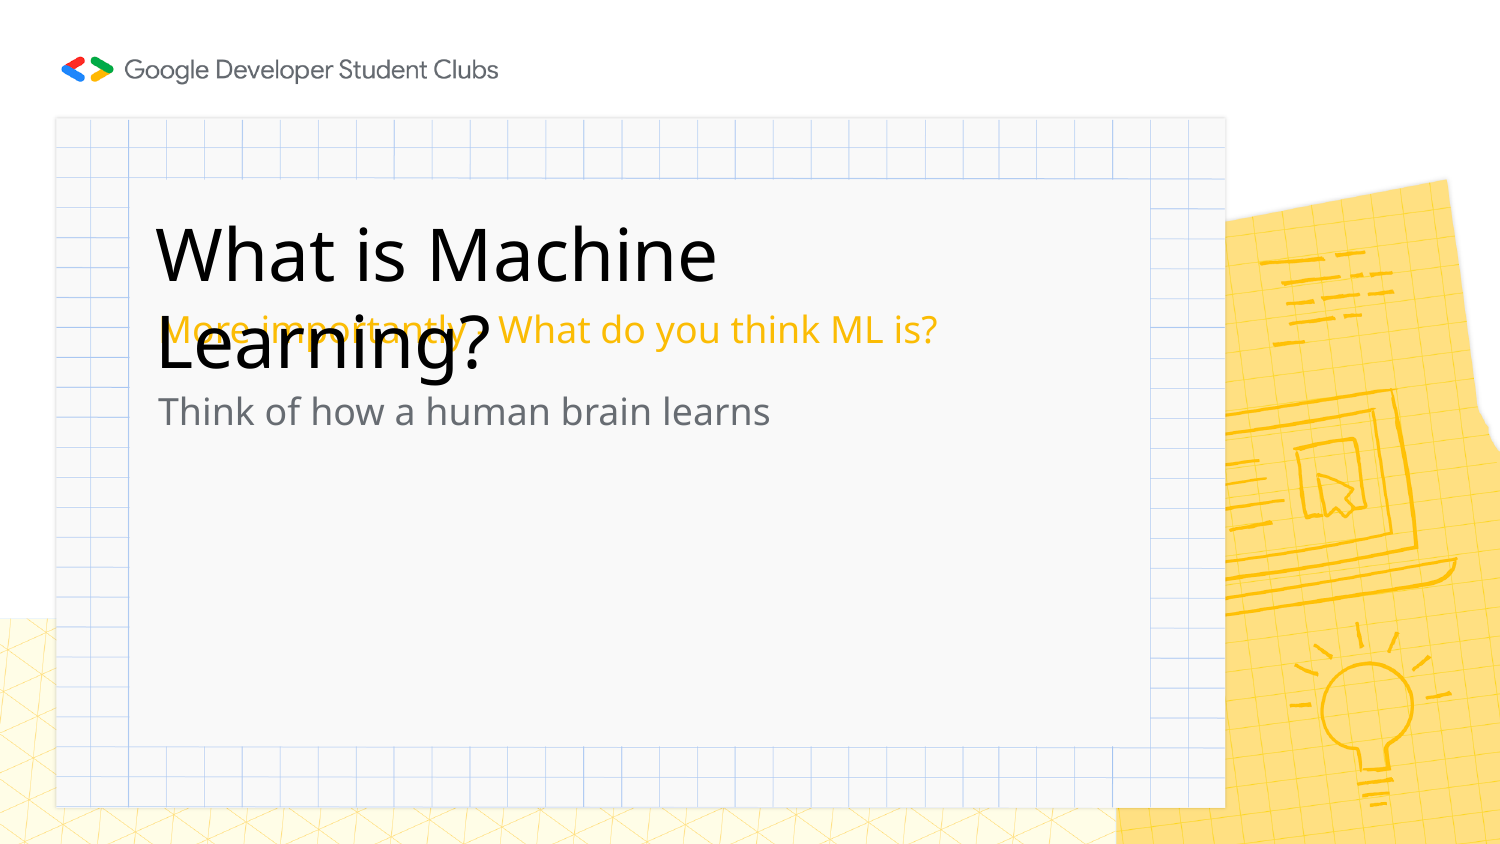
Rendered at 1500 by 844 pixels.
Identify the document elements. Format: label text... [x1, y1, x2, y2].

list Think of how a human brain learns [152, 375, 1127, 844]
subtitle More importantly - What do you think ML is? [1087, 300, 1202, 802]
title What is Machine Learning? [140, 193, 1087, 399]
picture [0, 0, 1500, 844]
